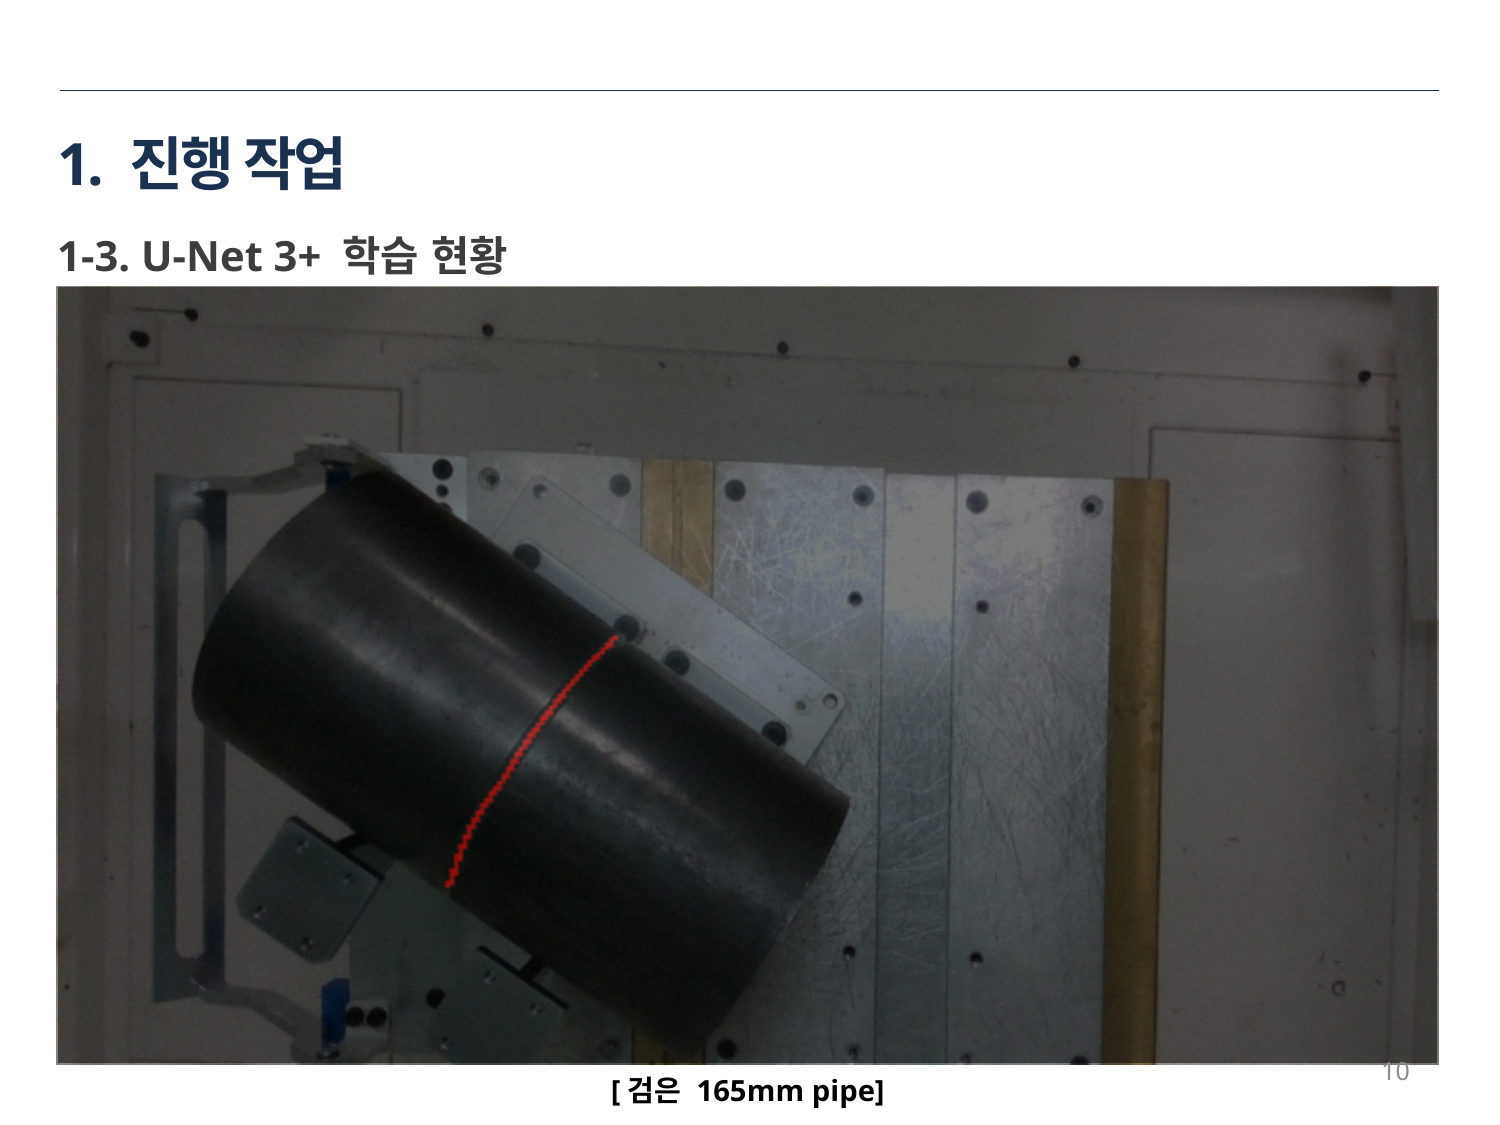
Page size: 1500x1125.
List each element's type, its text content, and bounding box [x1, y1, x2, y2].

title 1. 진행 작업 [42, 114, 1190, 211]
text_box 1-3. U-Net 3+ 학습 현황 [42, 222, 1432, 432]
text_box [검은 165mm pipe] [587, 1073, 909, 1115]
picture [56, 286, 1440, 1065]
text_box 10 [1074, 1073, 1425, 1103]
